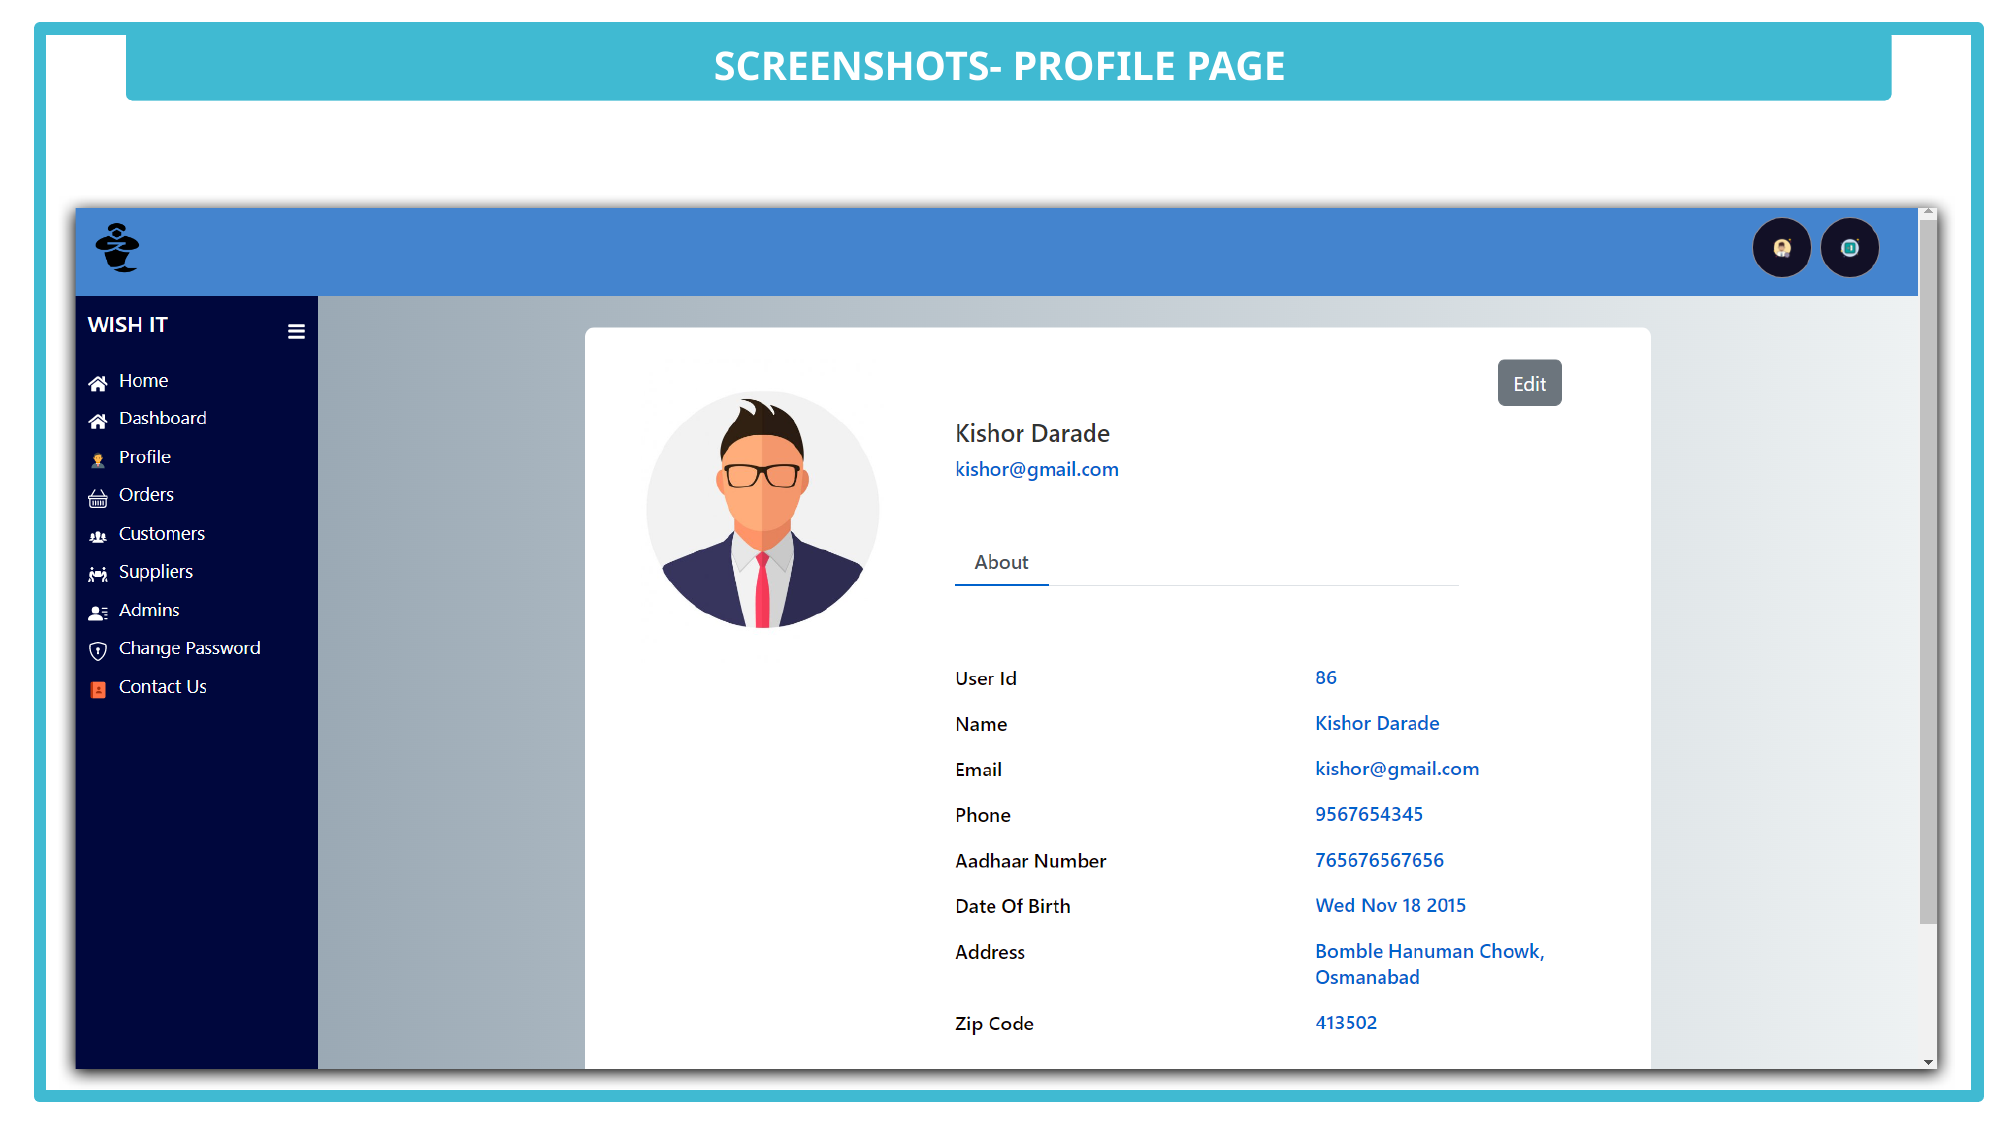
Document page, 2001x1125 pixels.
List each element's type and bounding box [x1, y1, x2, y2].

text_box [39, 28, 1979, 1097]
picture [75, 207, 1938, 1070]
text_box [118, 28, 1893, 102]
